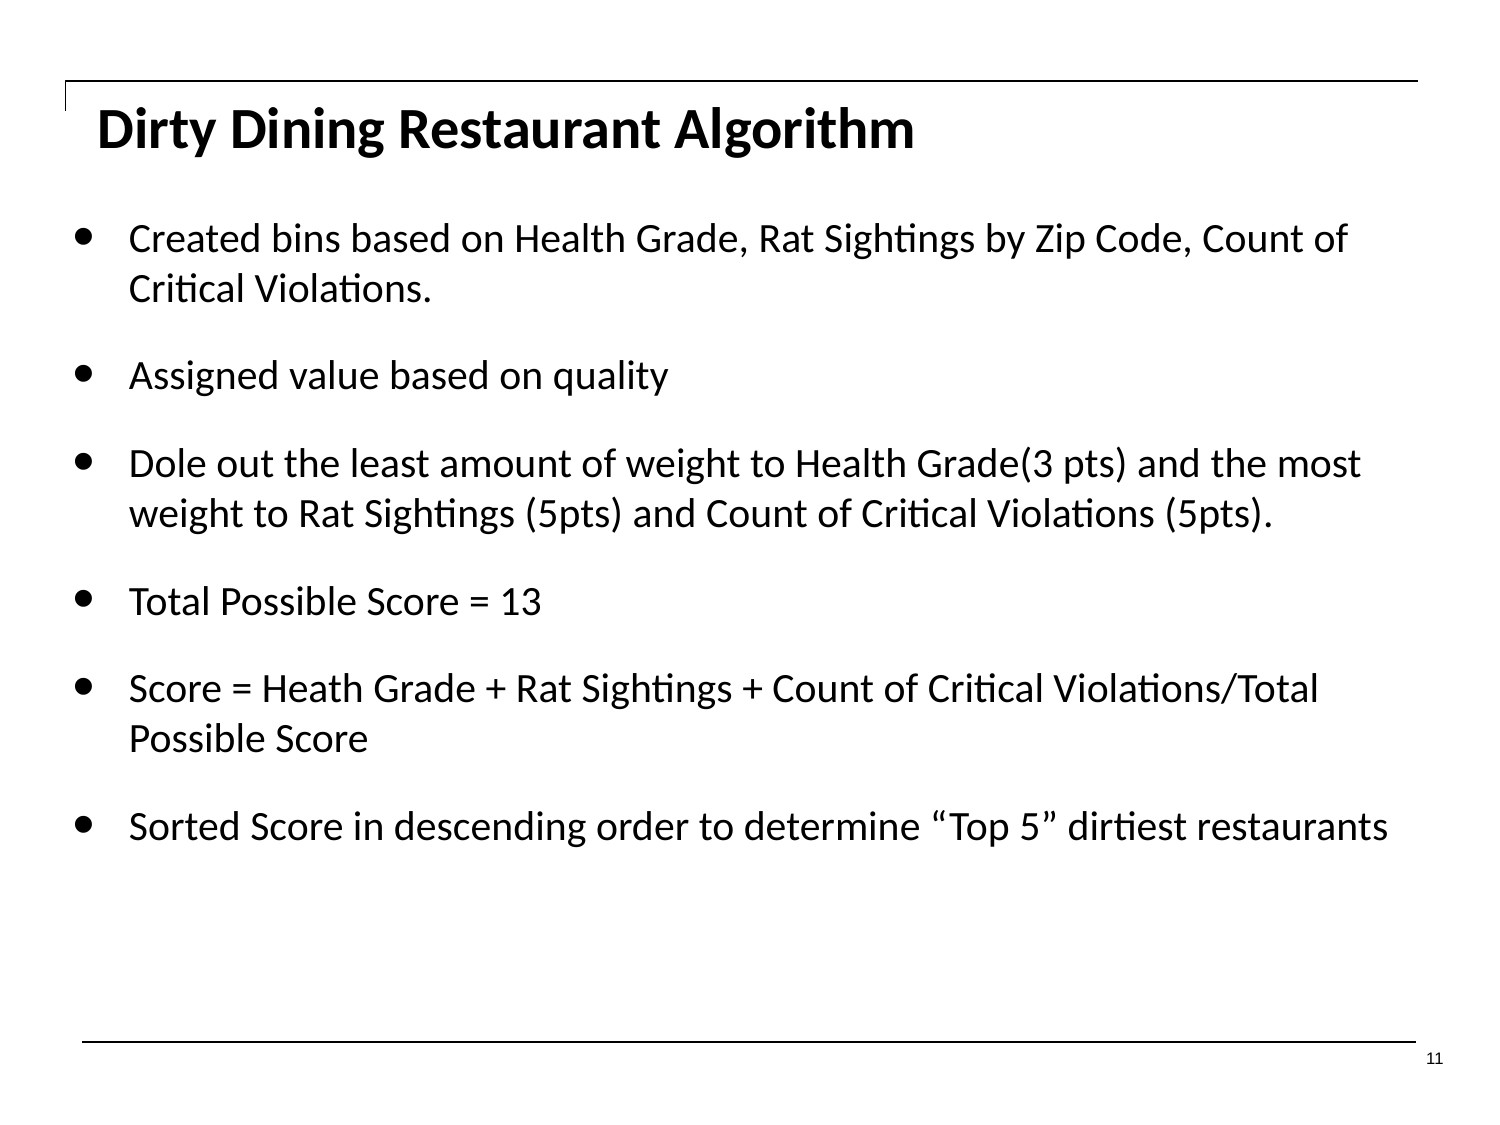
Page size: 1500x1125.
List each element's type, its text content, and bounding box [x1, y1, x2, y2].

title Dirty Dining Restaurant Algorithm [82, 105, 1418, 154]
text_box Created bins based on Health Grade, Rat Sightings by Zip Code, Count of Critical Violations. Assigned value based on quality Dole out the least amount of weight to Health Grade(3 pts) and the most weight to Rat Sightings (5pts) and Count of Critical Violations (5pts). Total Possible Score = 13 Score = Heath Grade + Rat Sightings + Count of Critical Violations/Total Possible Score Sorted Score in descending order to determine “Top 5” dirtiest restaurants [57, 203, 1443, 891]
